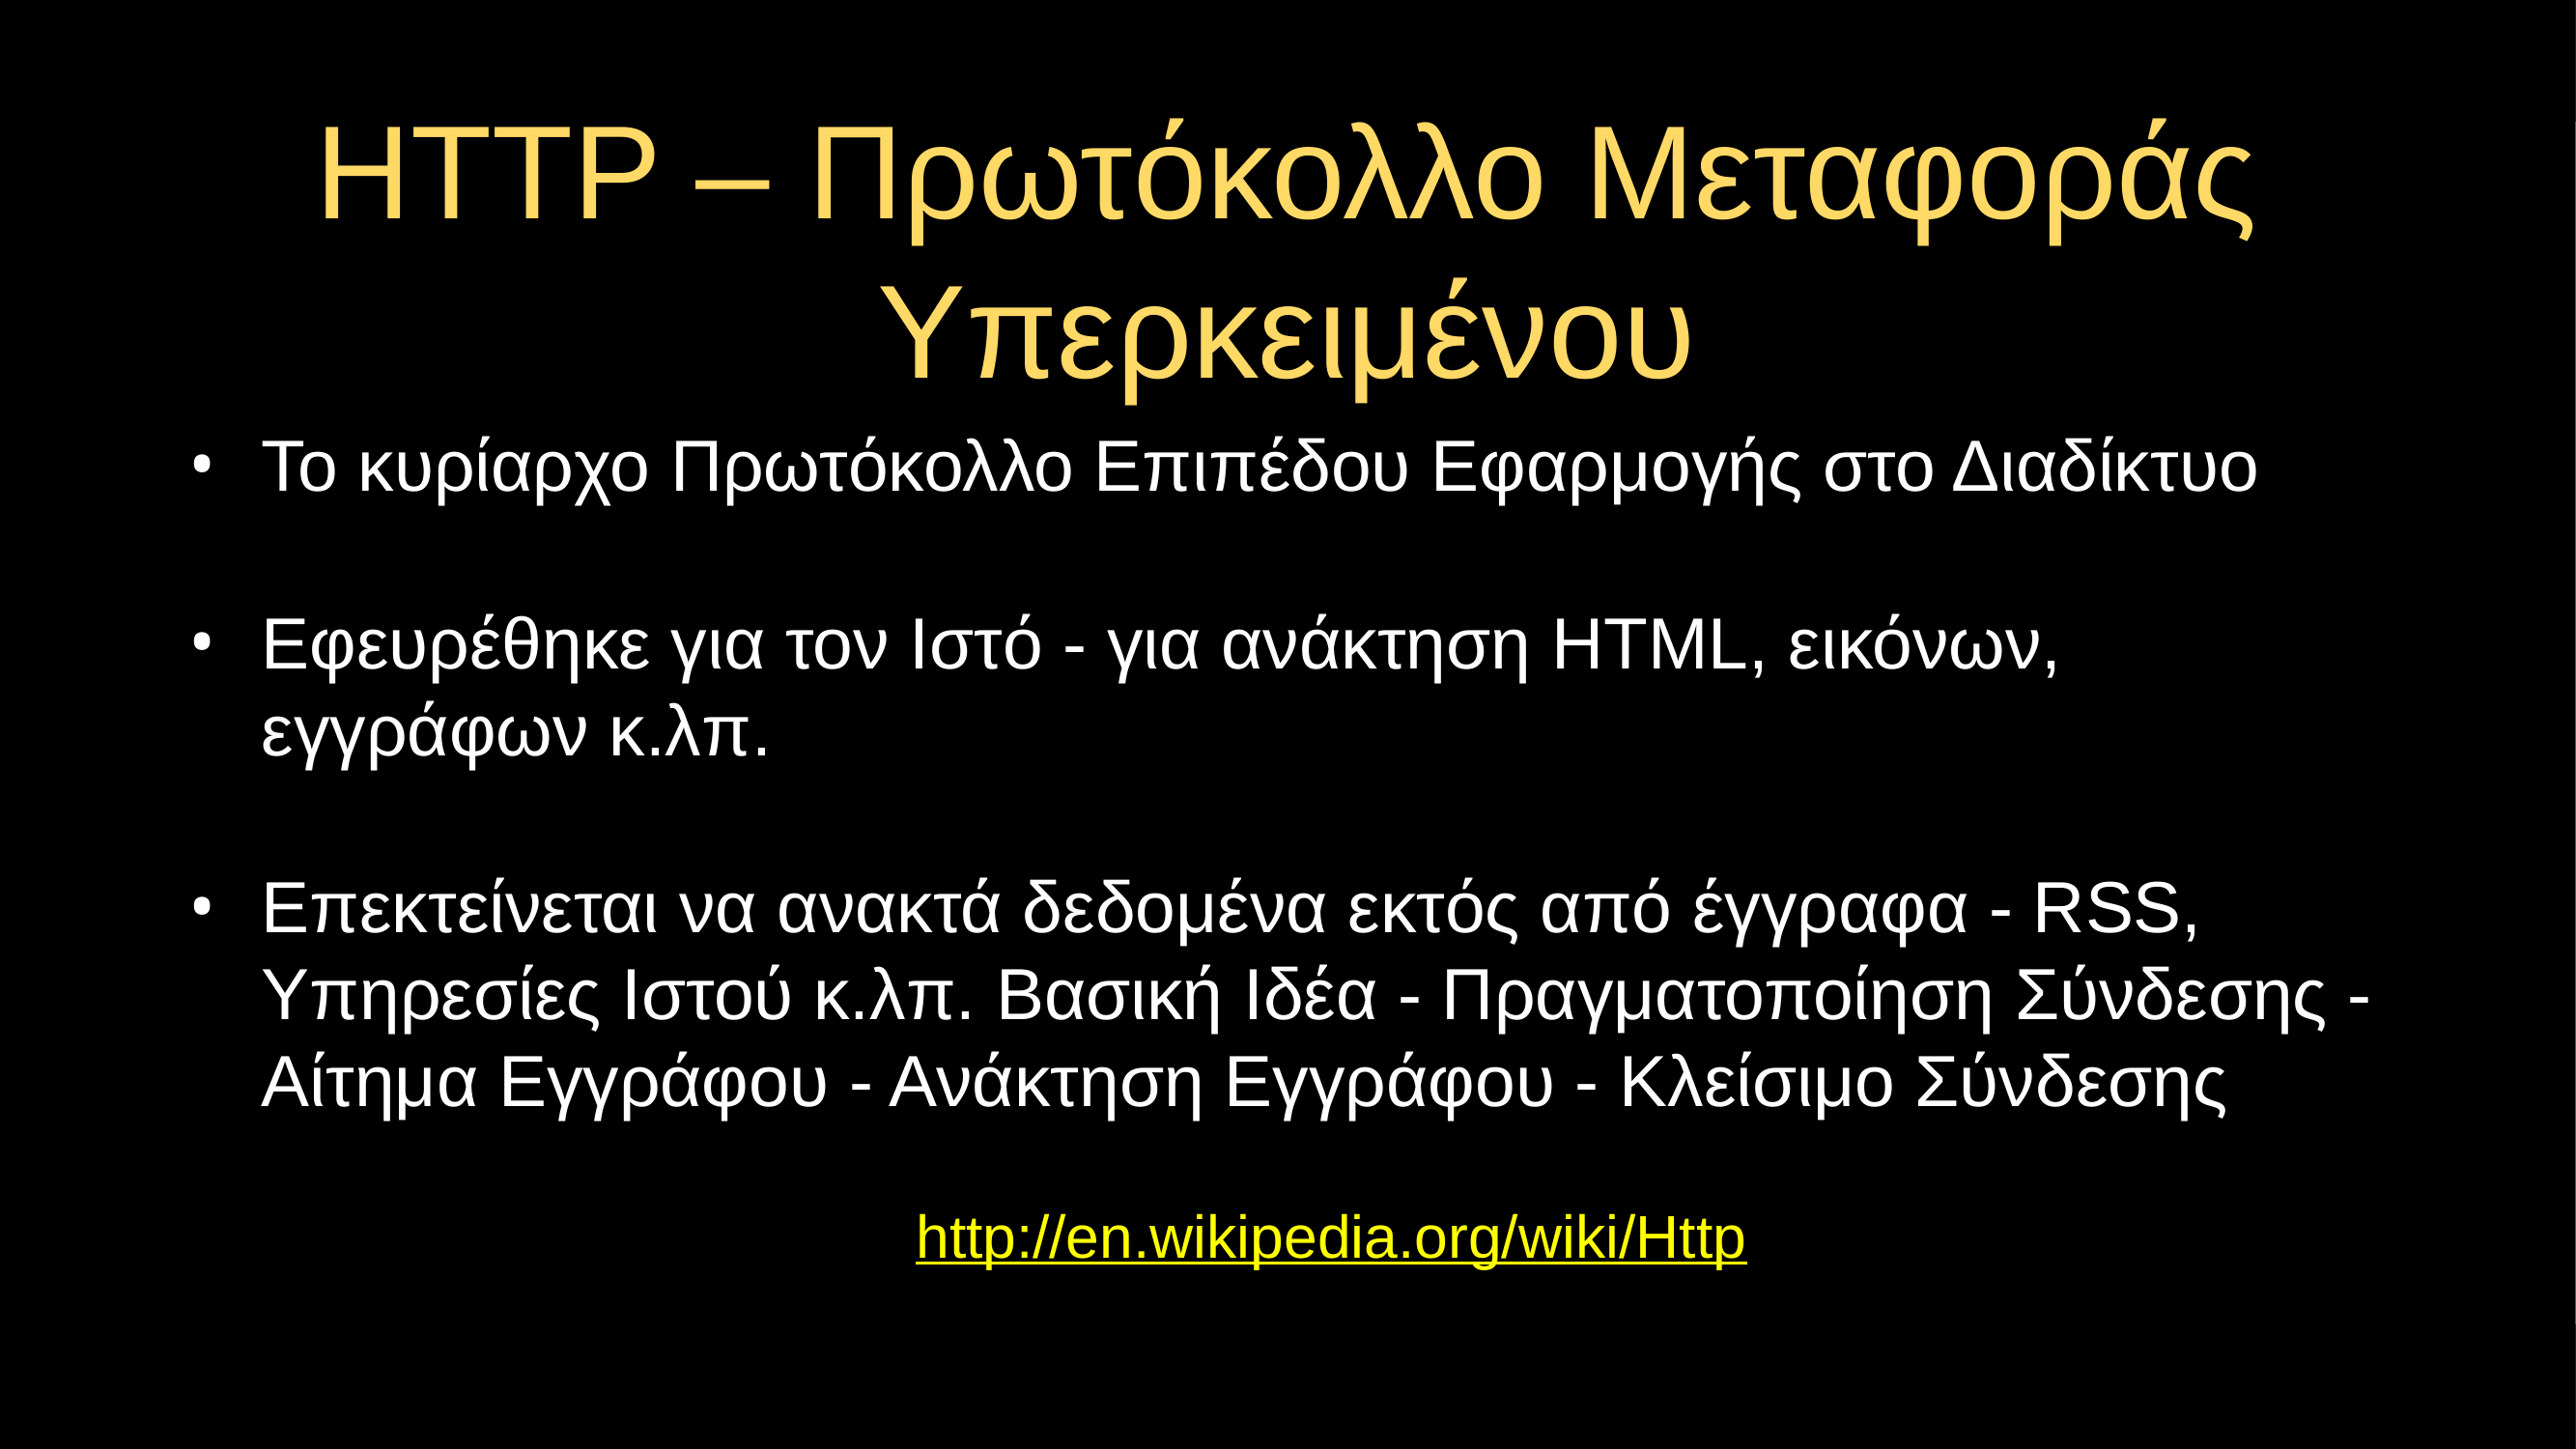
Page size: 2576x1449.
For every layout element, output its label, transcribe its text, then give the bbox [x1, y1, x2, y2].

list Το κυρίαρχο Πρωτόκολλο Επιπέδου Εφαρμογής στο Διαδίκτυο Εφευρέθηκε για τον Ιστό - για ανάκτηση HTML, εικόνων, εγγράφων κ.λπ. Επεκτείνεται να ανακτά δεδομένα εκτός από έγγραφα - RSS, Υπηρεσίες Ιστού κ.λπ. Βασική Ιδέα - Πραγματοποίηση Σύνδεσης - Αίτημα Εγγράφου - Ανάκτηση Εγγράφου - Κλείσιμο Σύνδεσης [183, 412, 2391, 1317]
title HTTP – Πρωτόκολλο Μεταφοράς Υπερκειμένου [183, 110, 2391, 380]
text_box http://en.wikipedia.org/wiki/Http [756, 1183, 1924, 1283]
